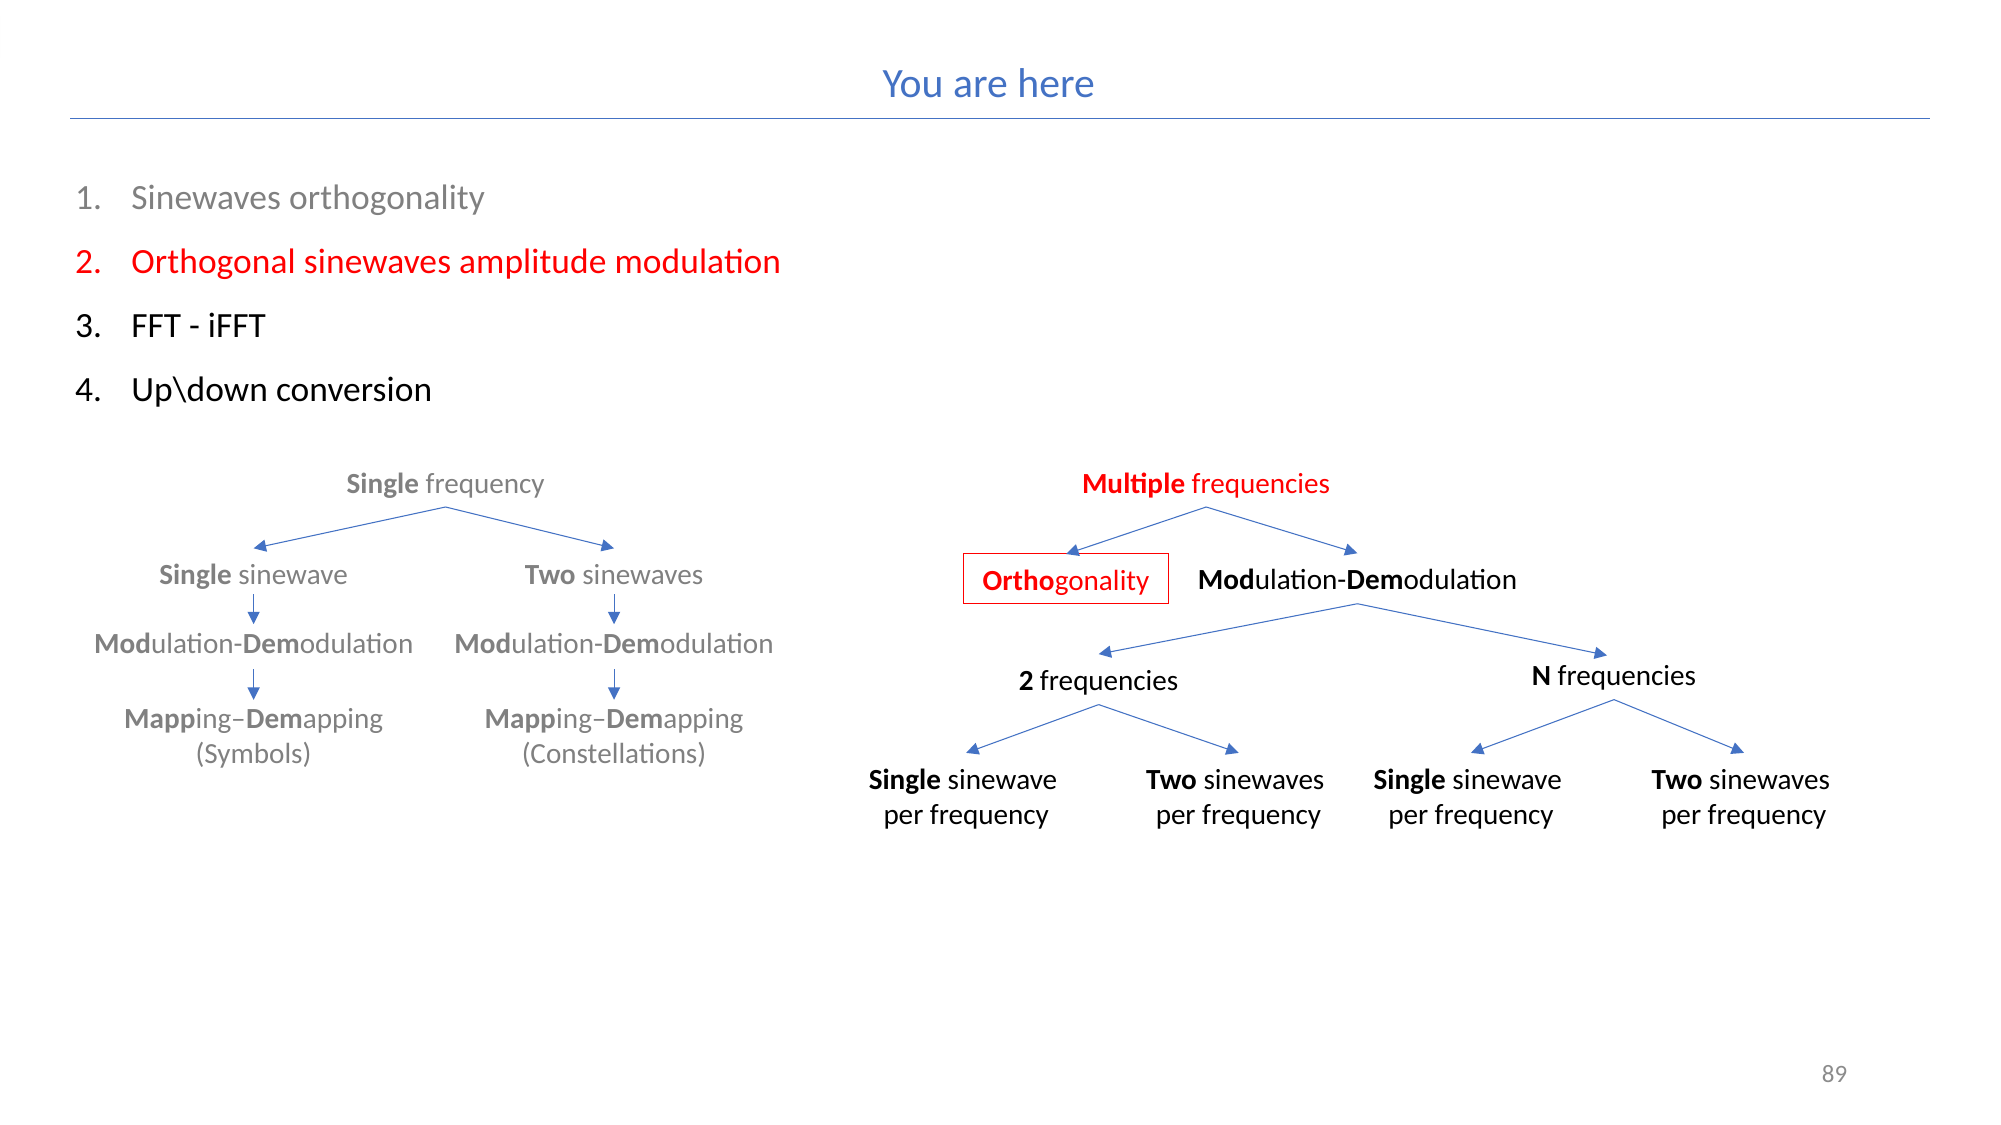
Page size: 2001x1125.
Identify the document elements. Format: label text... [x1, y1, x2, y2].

slide_number 89 [1412, 1042, 1863, 1103]
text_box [59, 44, 1930, 119]
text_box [60, 145, 1853, 839]
